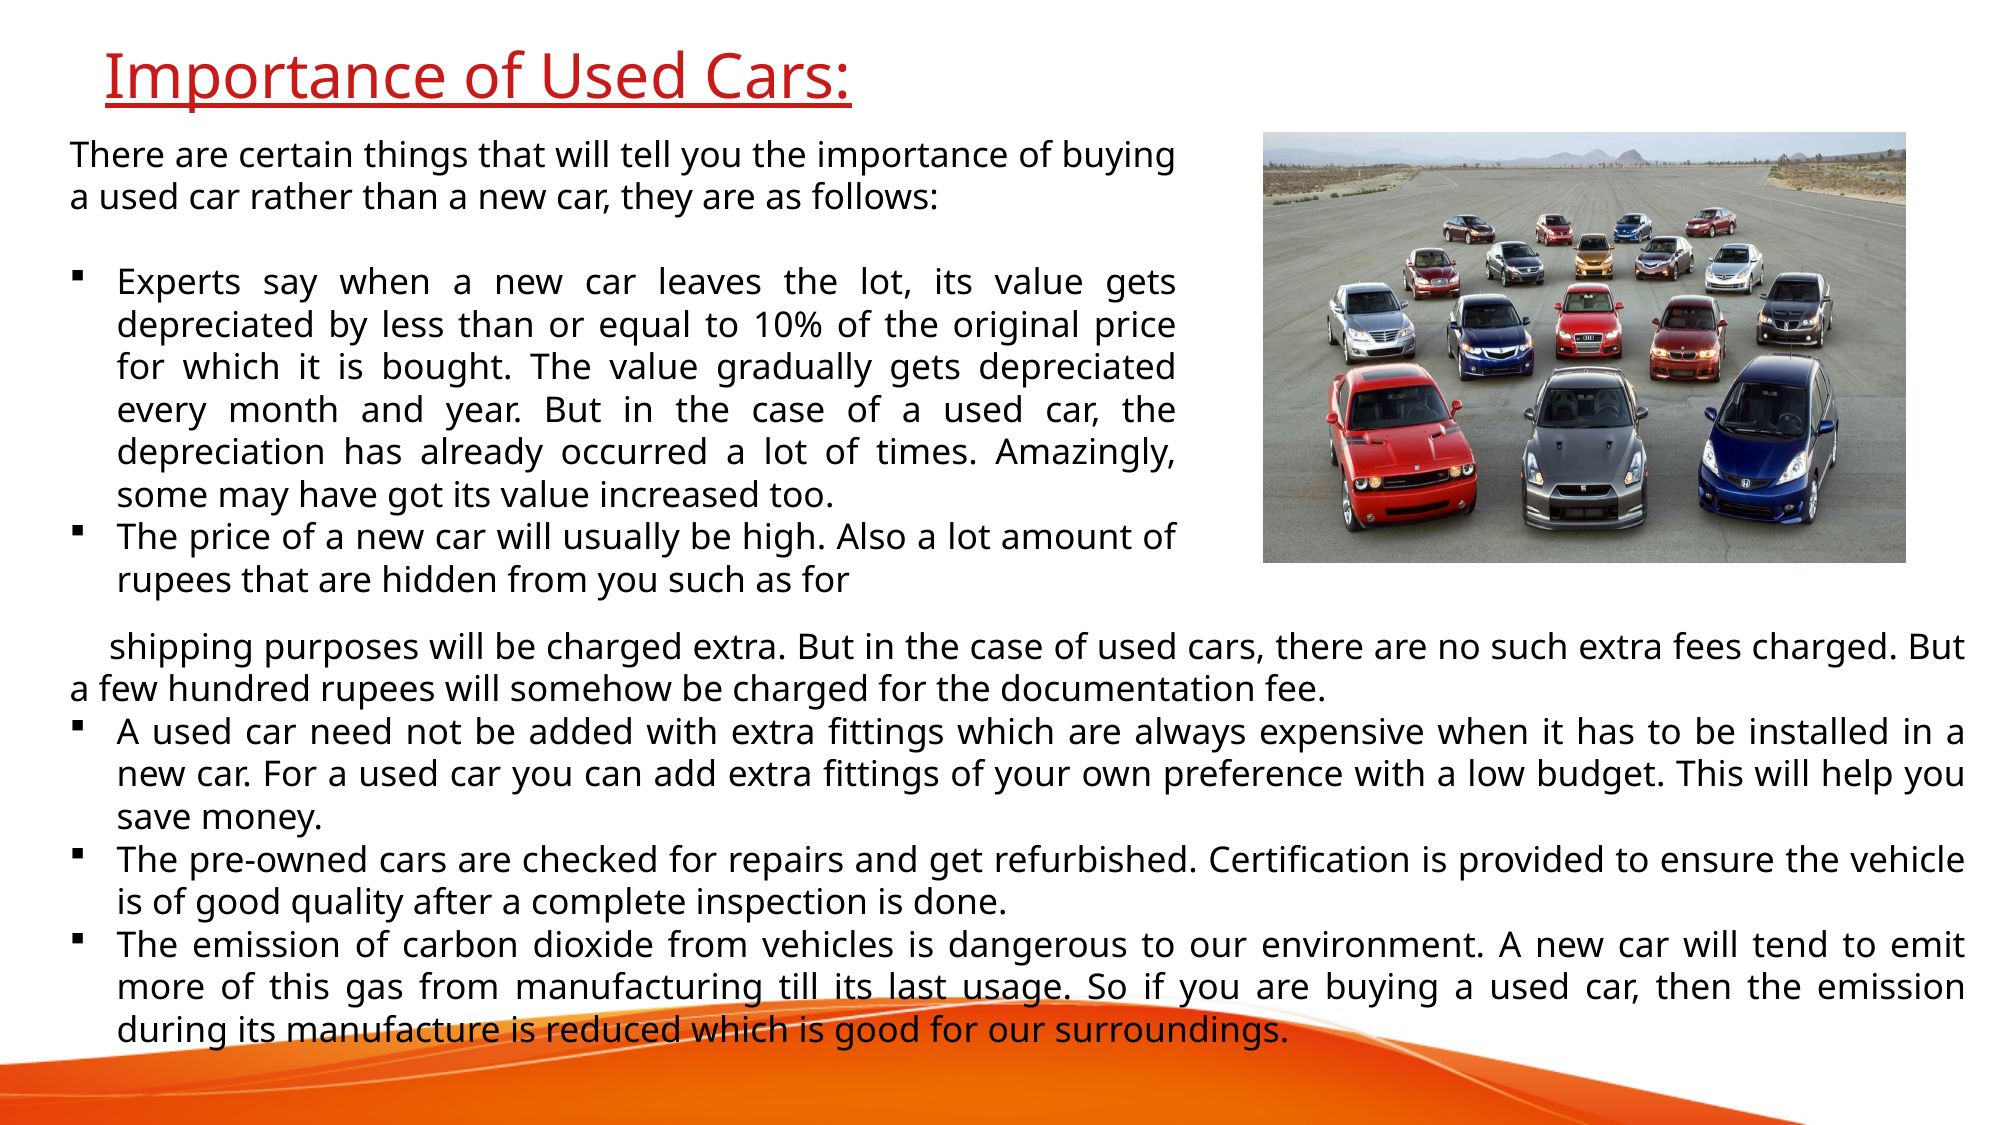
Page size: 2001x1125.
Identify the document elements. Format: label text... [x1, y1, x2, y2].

text_box shipping purposes will be charged extra. But in the case of used cars, there are no such extra fees charged. But a few hundred rupees will somehow be charged for the documentation fee. A used car need not be added with extra fittings which are always expensive when it has to be installed in a new car. For a used car you can add extra fittings of your own preference with a low budget. This will help you save money. The pre-owned cars are checked for repairs and get refurbished. Certification is provided to ensure the vehicle is of good quality after a complete inspection is done. The emission of carbon dioxide from vehicles is dangerous to our environment. A new car will tend to emit more of this gas from manufacturing till its last usage. So if you are buying a used car, then the emission during its manufacture is reduced which is good for our surroundings. [54, 616, 1982, 1100]
text_box Importance of Used Cars: [89, 28, 1889, 118]
text_box There are certain things that will tell you the importance of buying a used car rather than a new car, they are as follows: Experts say when a new car leaves the lot, its value gets depreciated by less than or equal to 10% of the original price for which it is bought. The value gradually gets depreciated every month and year. But in the case of a used car, the depreciation has already occurred a lot of times. Amazingly, some may have got its value increased too. The price of a new car will usually be high. Also a lot amount of rupees that are hidden from you such as for [54, 124, 1192, 607]
picture [0, 0, 2000, 1125]
